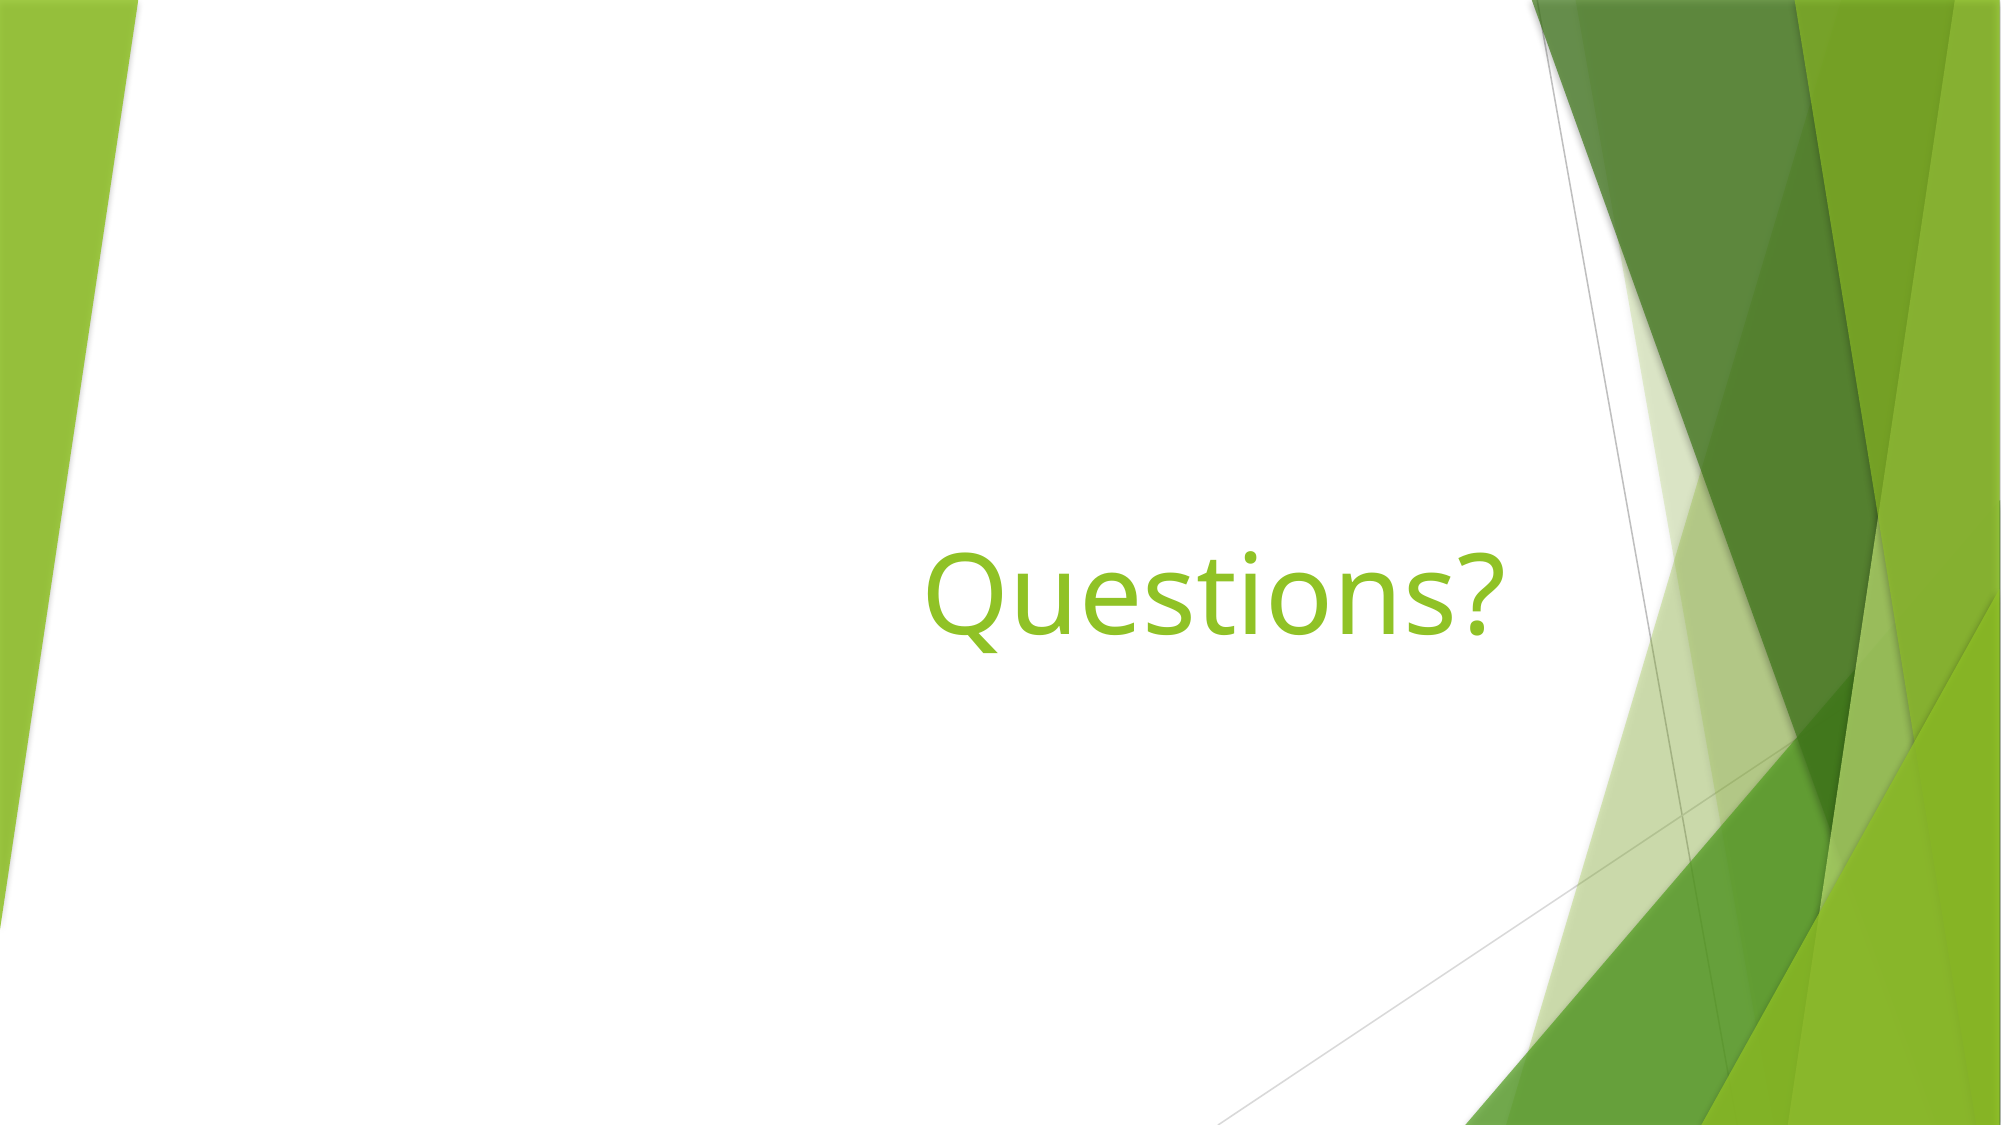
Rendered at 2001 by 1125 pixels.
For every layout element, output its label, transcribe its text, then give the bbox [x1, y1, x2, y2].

title Questions? [247, 394, 1522, 665]
